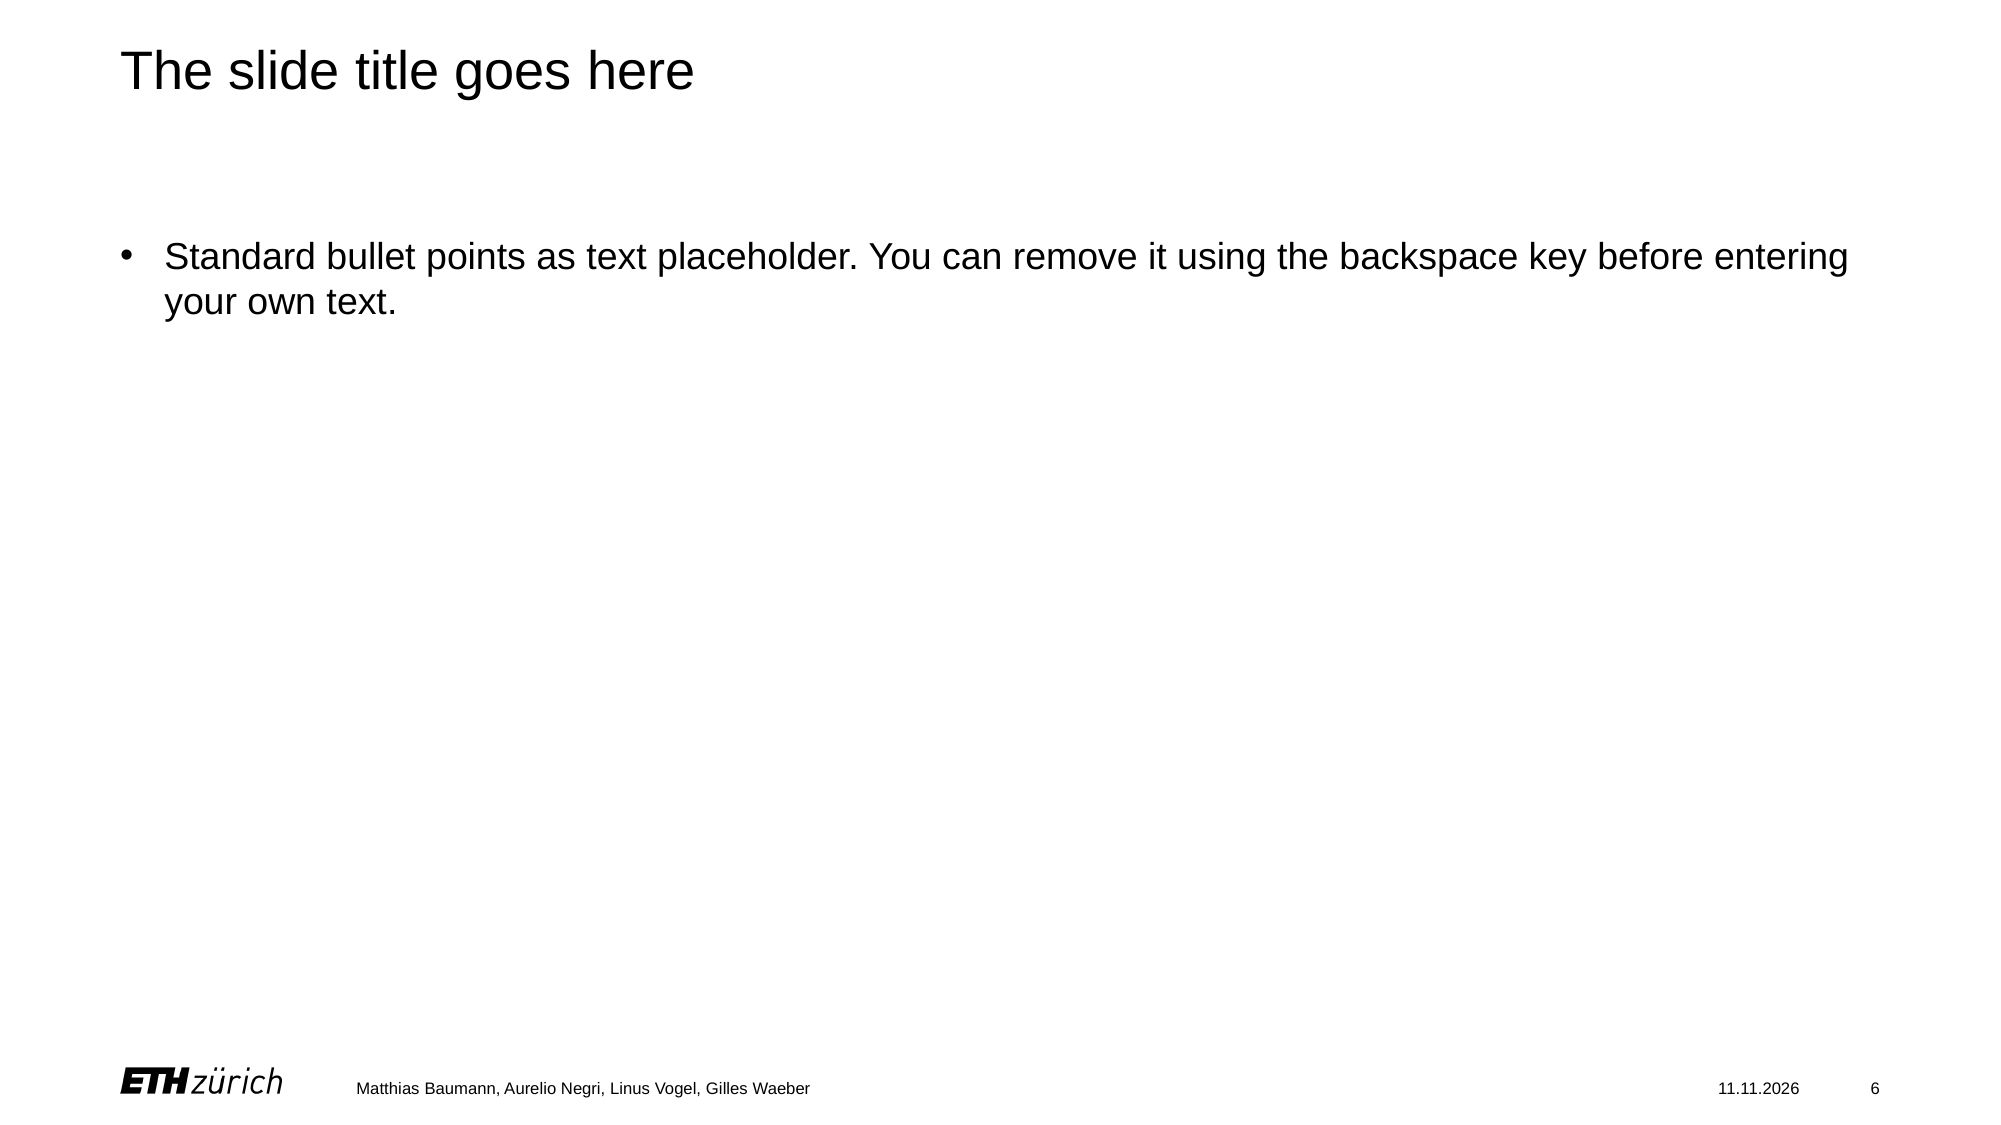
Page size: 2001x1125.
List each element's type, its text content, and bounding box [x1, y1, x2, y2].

picture [120, 1067, 282, 1094]
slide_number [1718, 1069, 1819, 1106]
slide_number 6 [1827, 1069, 1880, 1106]
title The slide title goes here [120, 42, 1880, 191]
list Standard bullet points as text placeholder. You can remove it using the backspace key before entering your own text. [120, 231, 1880, 1000]
footer Matthias Baumann, Aurelio Negri, Linus Vogel, Gilles Waeber [356, 1069, 1243, 1106]
